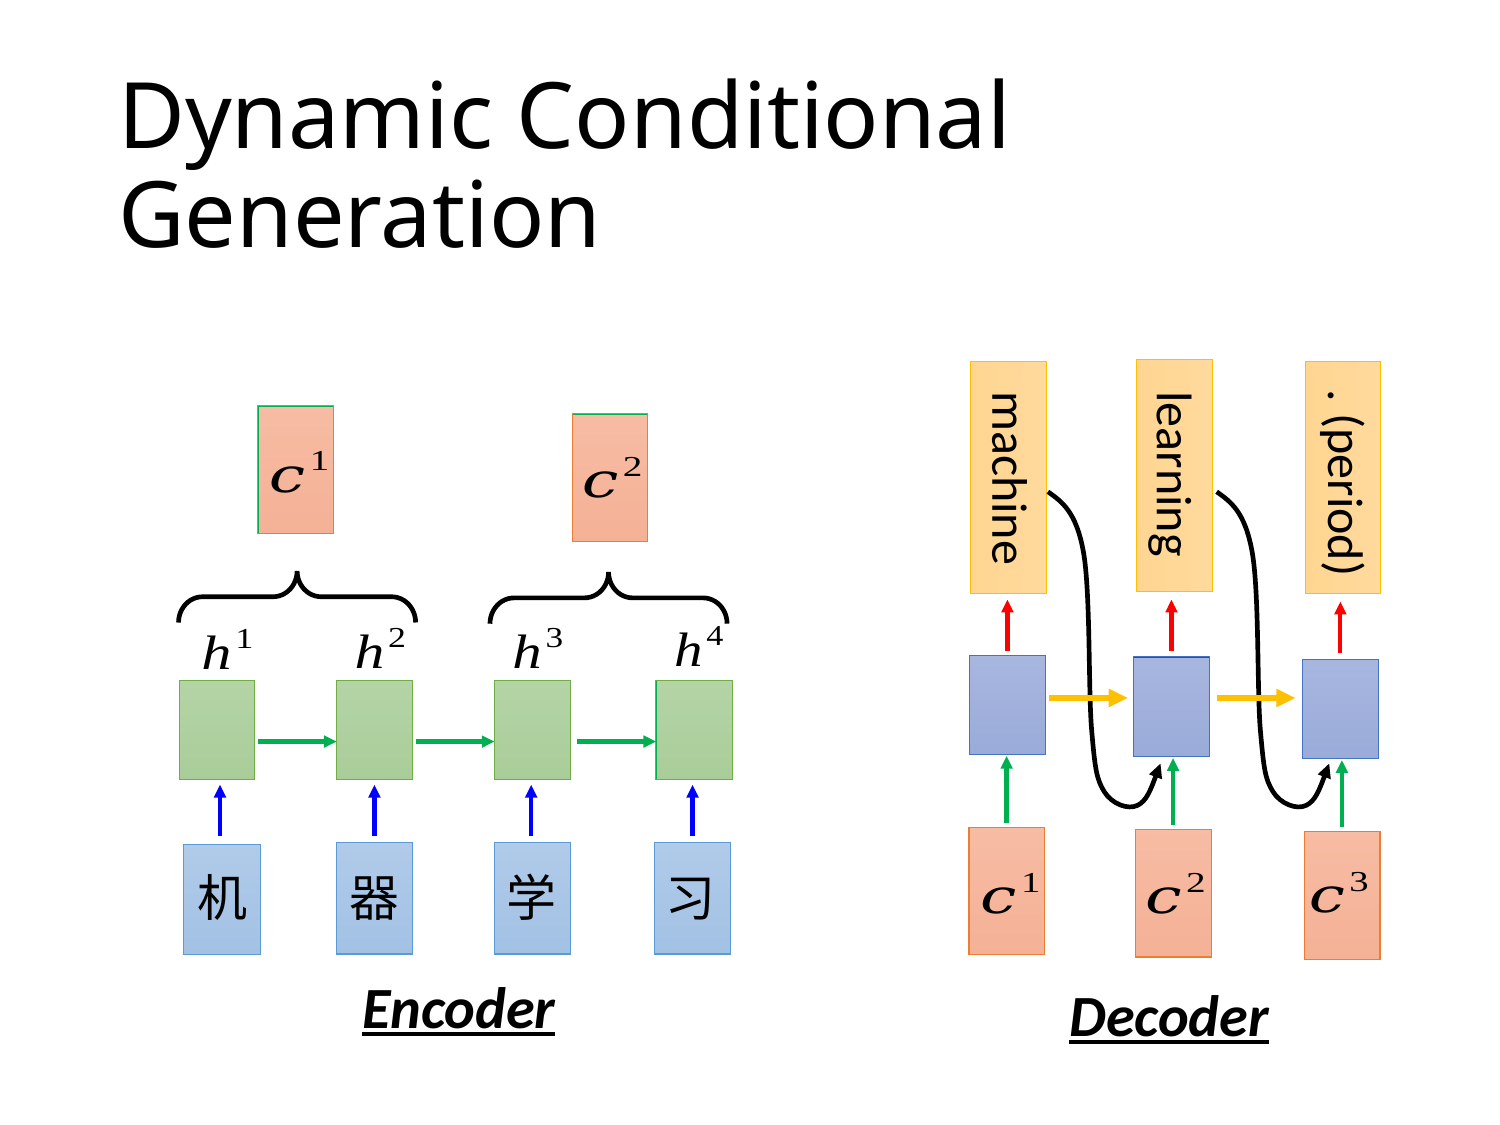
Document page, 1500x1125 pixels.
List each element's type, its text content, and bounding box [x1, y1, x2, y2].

text_box [494, 934, 571, 955]
text_box [969, 655, 1046, 755]
text_box [654, 934, 731, 955]
text_box [489, 572, 728, 624]
text_box Encoder [290, 962, 627, 1048]
text_box [336, 842, 413, 859]
text_box [336, 680, 413, 780]
text_box [1133, 656, 1210, 757]
text_box 习 [638, 859, 742, 934]
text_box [970, 361, 1046, 594]
text_box [572, 413, 648, 542]
text_box [1216, 490, 1331, 808]
text_box [1050, 491, 1162, 808]
text_box 机 [170, 859, 274, 934]
text_box 学 [479, 859, 583, 934]
text_box [968, 827, 1045, 955]
text_box learning [1139, 356, 1215, 592]
text_box [183, 934, 261, 955]
text_box Decoder [1000, 970, 1338, 1056]
text_box [1302, 659, 1379, 759]
text_box . (period) [1310, 365, 1386, 601]
text_box [183, 844, 261, 859]
text_box [1135, 829, 1212, 958]
text_box [177, 570, 417, 623]
text_box [494, 680, 571, 780]
text_box [336, 934, 413, 955]
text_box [1305, 361, 1381, 594]
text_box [1136, 359, 1212, 592]
text_box 器 [322, 859, 426, 934]
text_box [655, 680, 733, 780]
text_box [494, 842, 571, 859]
text_box [179, 680, 255, 780]
text_box machine [975, 360, 1050, 596]
title Dynamic Conditional Generation [103, 59, 1397, 278]
text_box [257, 405, 334, 534]
text_box [1304, 831, 1381, 960]
text_box [654, 842, 731, 859]
